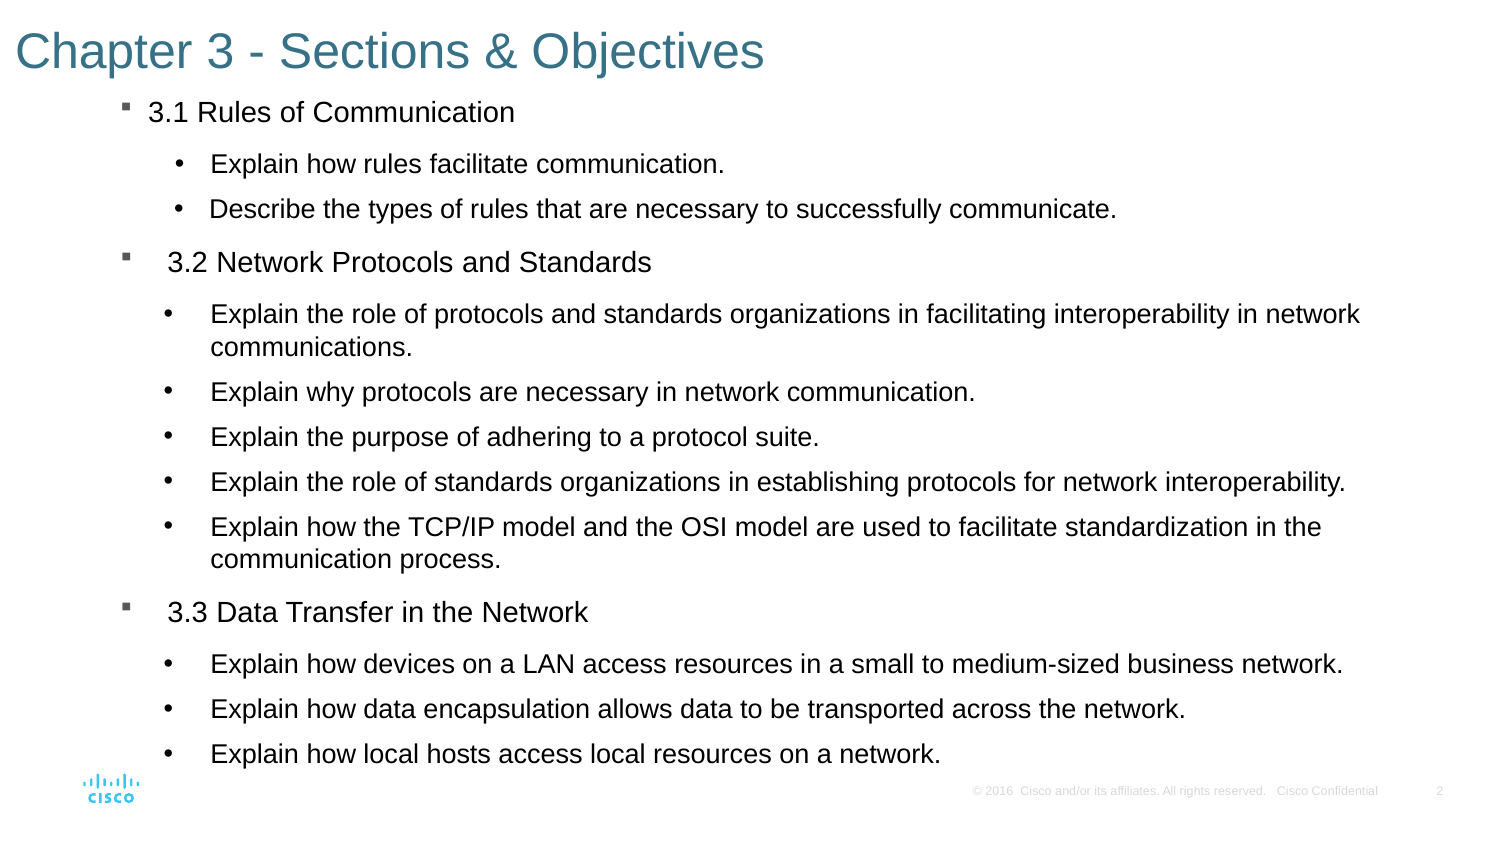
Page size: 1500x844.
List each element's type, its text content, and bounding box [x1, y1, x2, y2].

list 3.1 Rules of Communication Explain how rules facilitate communication. Describe the types of rules that are necessary to successfully communicate. 3.2 Network Protocols and Standards Explain the role of protocols and standards organizations in facilitating interoperability in network communications. Explain why protocols are necessary in network communication. Explain the purpose of adhering to a protocol suite. Explain the role of standards organizations in establishing protocols for network interoperability. Explain how the TCP/IP model and the OSI model are used to facilitate standardization in the communication process. 3.3 Data Transfer in the Network Explain how devices on a LAN access resources in a small to medium-sized business network. Explain how data encapsulation allows data to be transported across the network. Explain how local hosts access local resources on a network. [105, 92, 1476, 813]
title Chapter 3 - Sections & Objectives [0, 6, 1500, 92]
